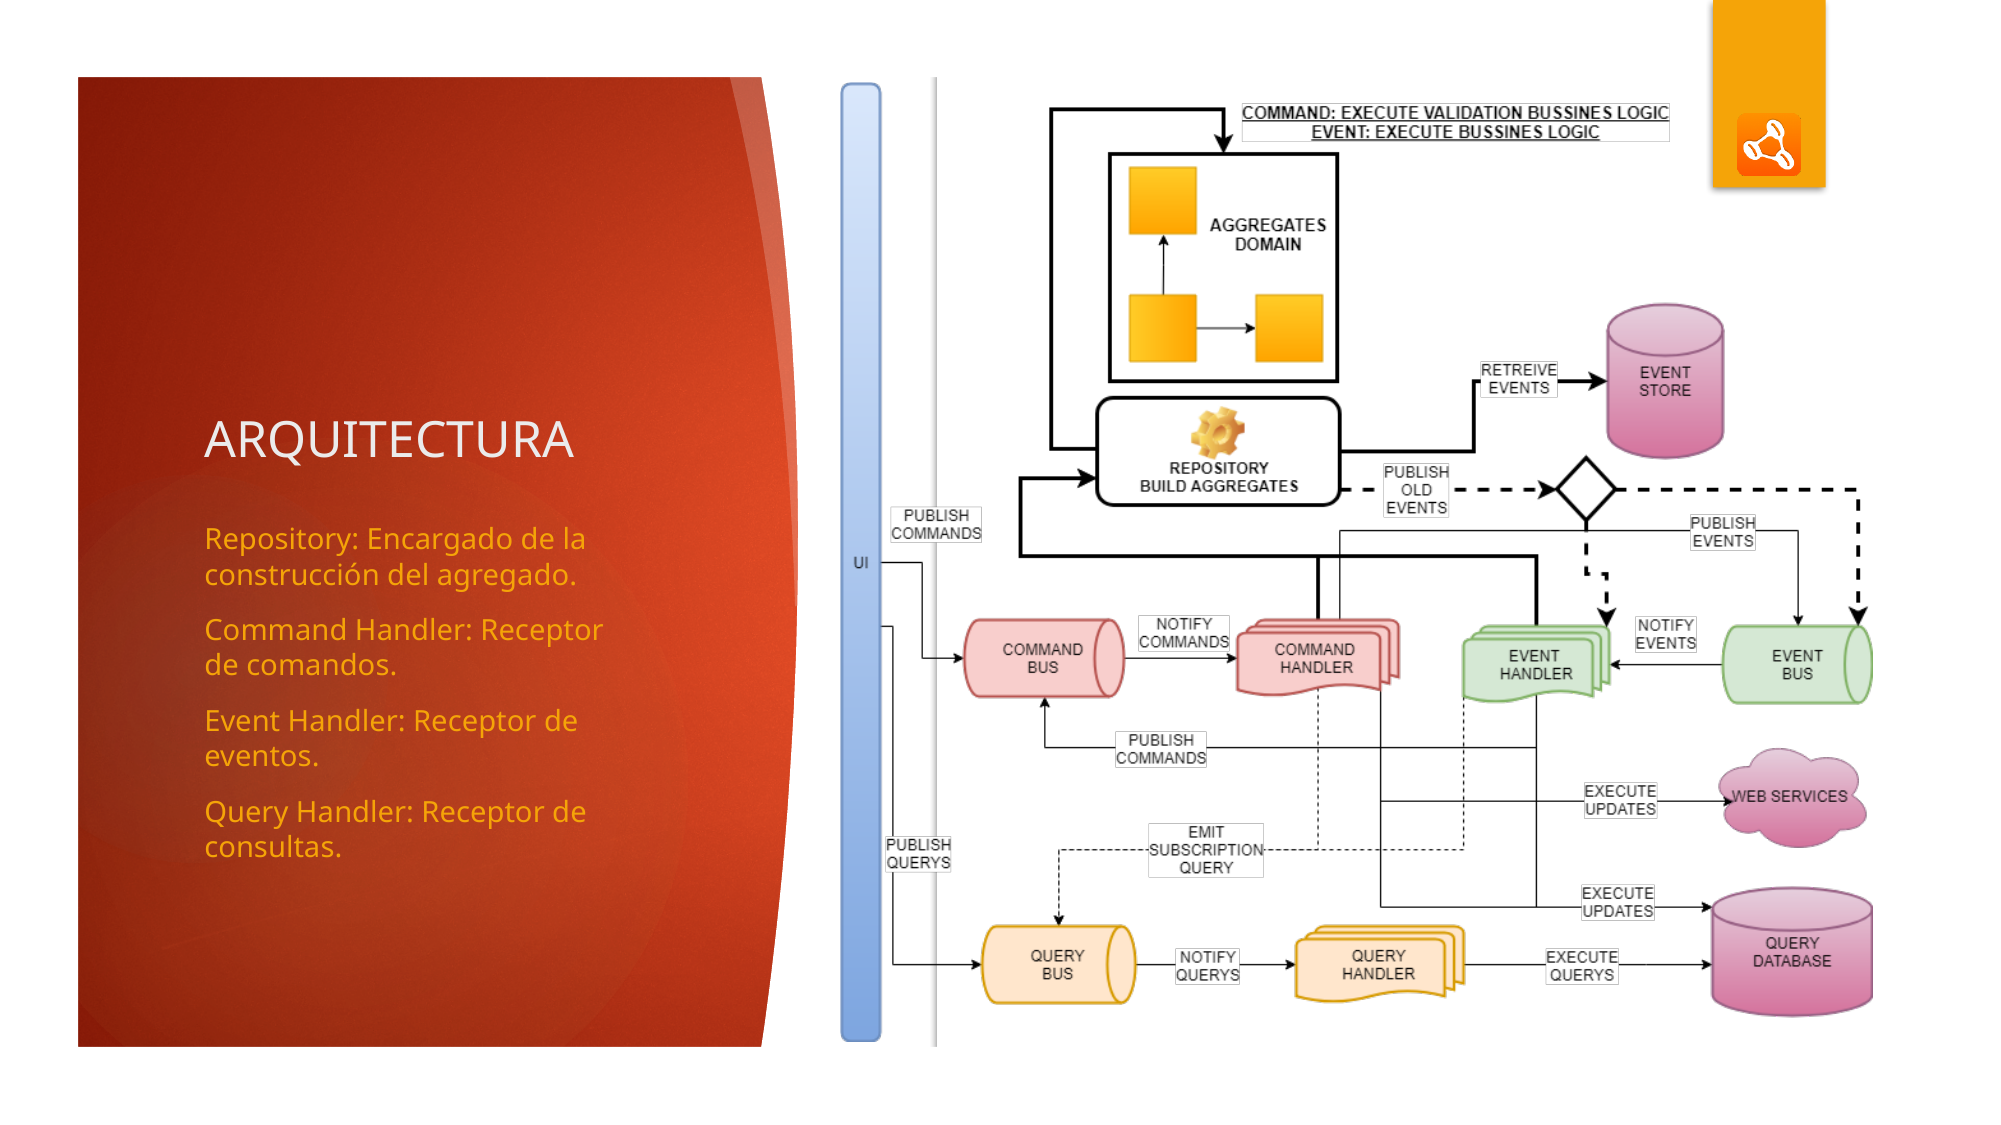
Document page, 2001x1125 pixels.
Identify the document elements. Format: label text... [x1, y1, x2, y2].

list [840, 82, 1873, 1043]
title ARQUITECTURA [189, 212, 648, 475]
list Repository: Encargado de la construcción del agregado. Command Handler: Receptor de comandos. Event Handler: Receptor de eventos. Query Handler: Receptor de consultas. [189, 513, 648, 989]
